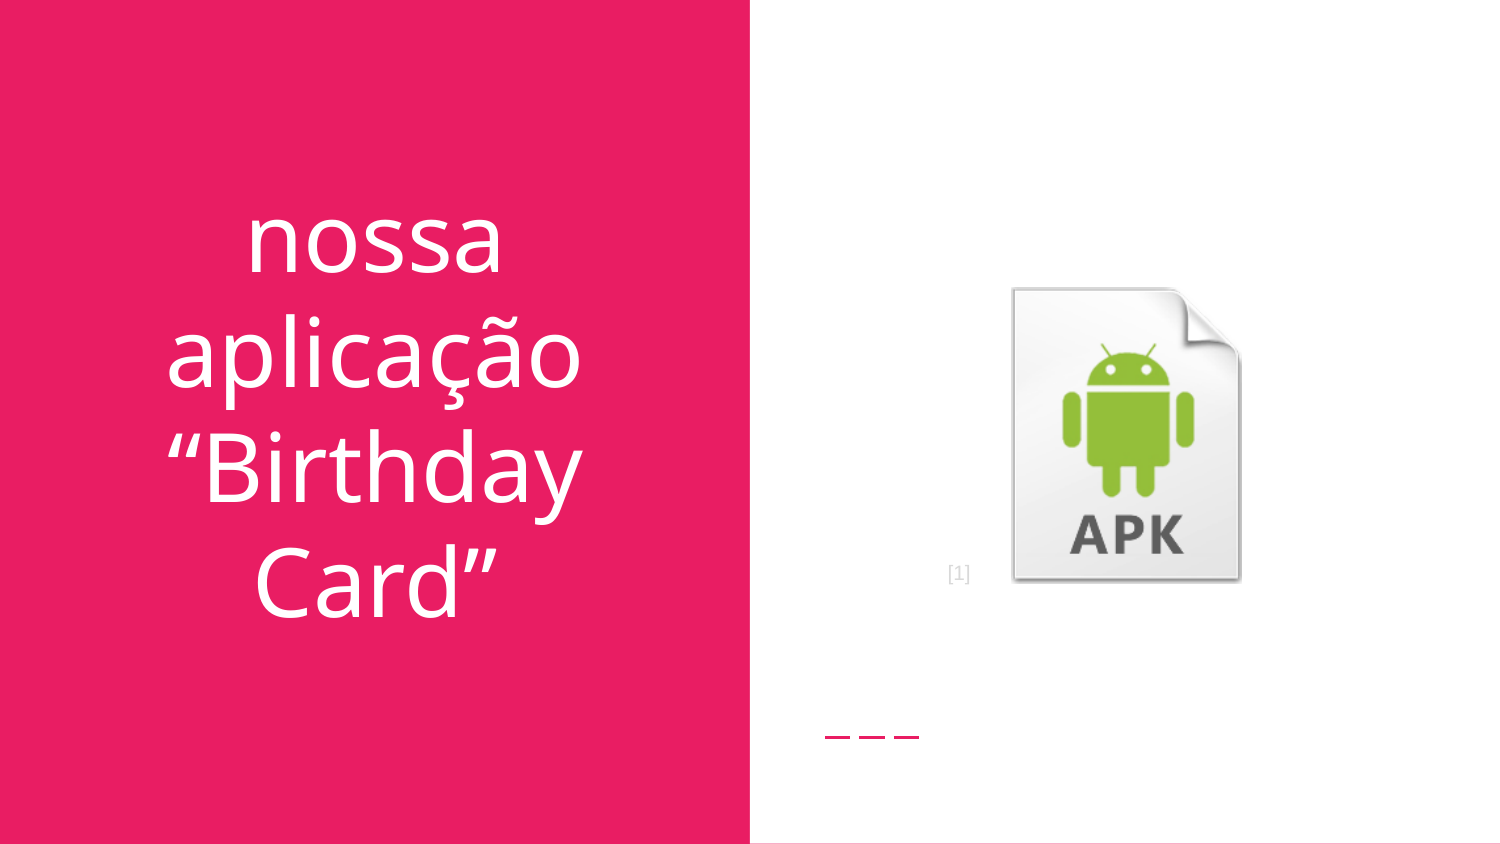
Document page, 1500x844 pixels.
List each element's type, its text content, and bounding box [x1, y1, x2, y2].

text_box [1] [932, 544, 999, 591]
picture [1010, 287, 1242, 585]
title nossa aplicação “Birthday Card” [43, 176, 708, 637]
